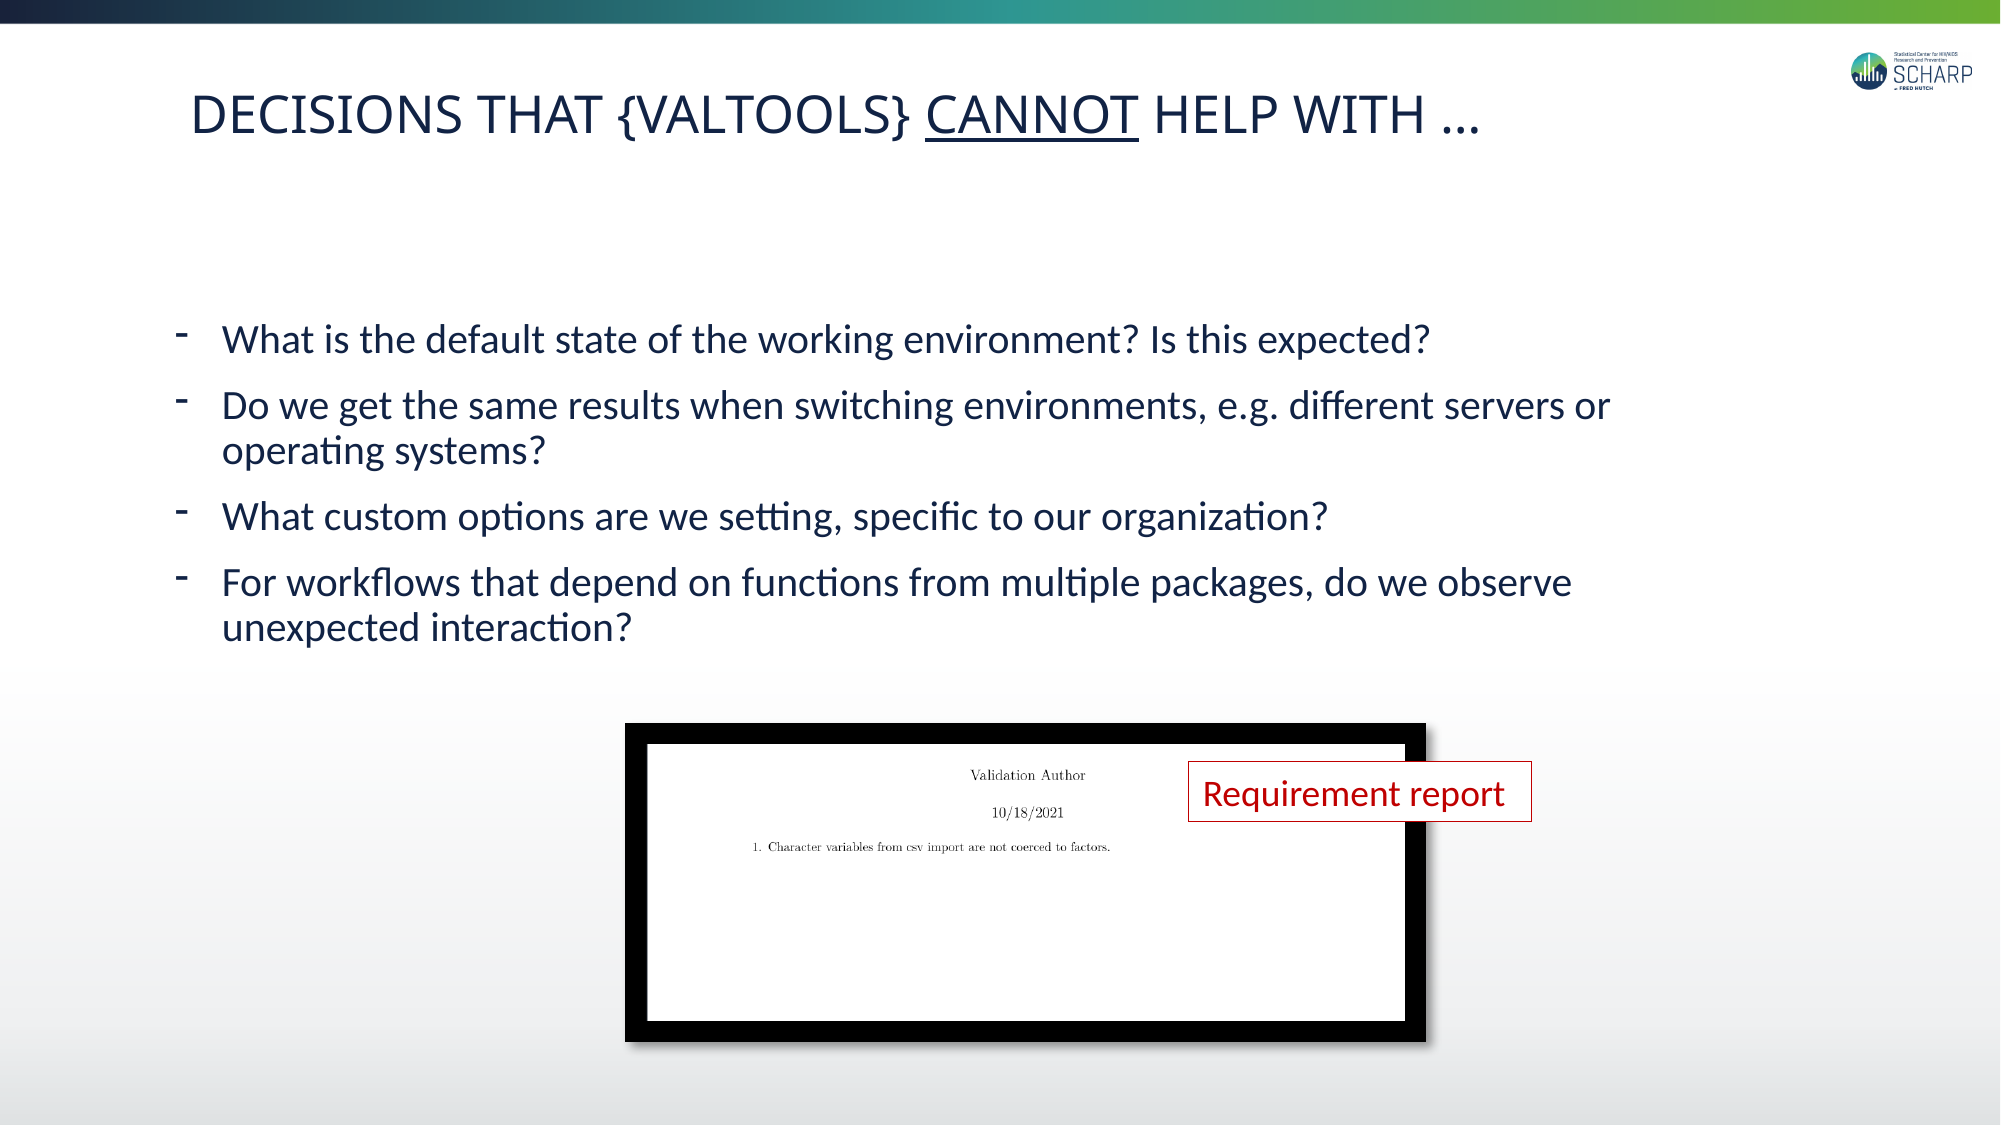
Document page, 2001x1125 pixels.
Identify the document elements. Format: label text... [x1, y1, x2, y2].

picture [1851, 52, 1972, 90]
list What is the default state of the working environment? Is this expected? Do we get the same results when switching environments, e.g. different servers or operating systems? What custom options are we setting, specific to our organization? For workflows that depend on functions from multiple packages, do we observe unexpected interaction? [174, 310, 1676, 745]
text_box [646, 744, 1532, 1022]
title Decisions that {valtools} cannot help with … [174, 81, 1676, 189]
